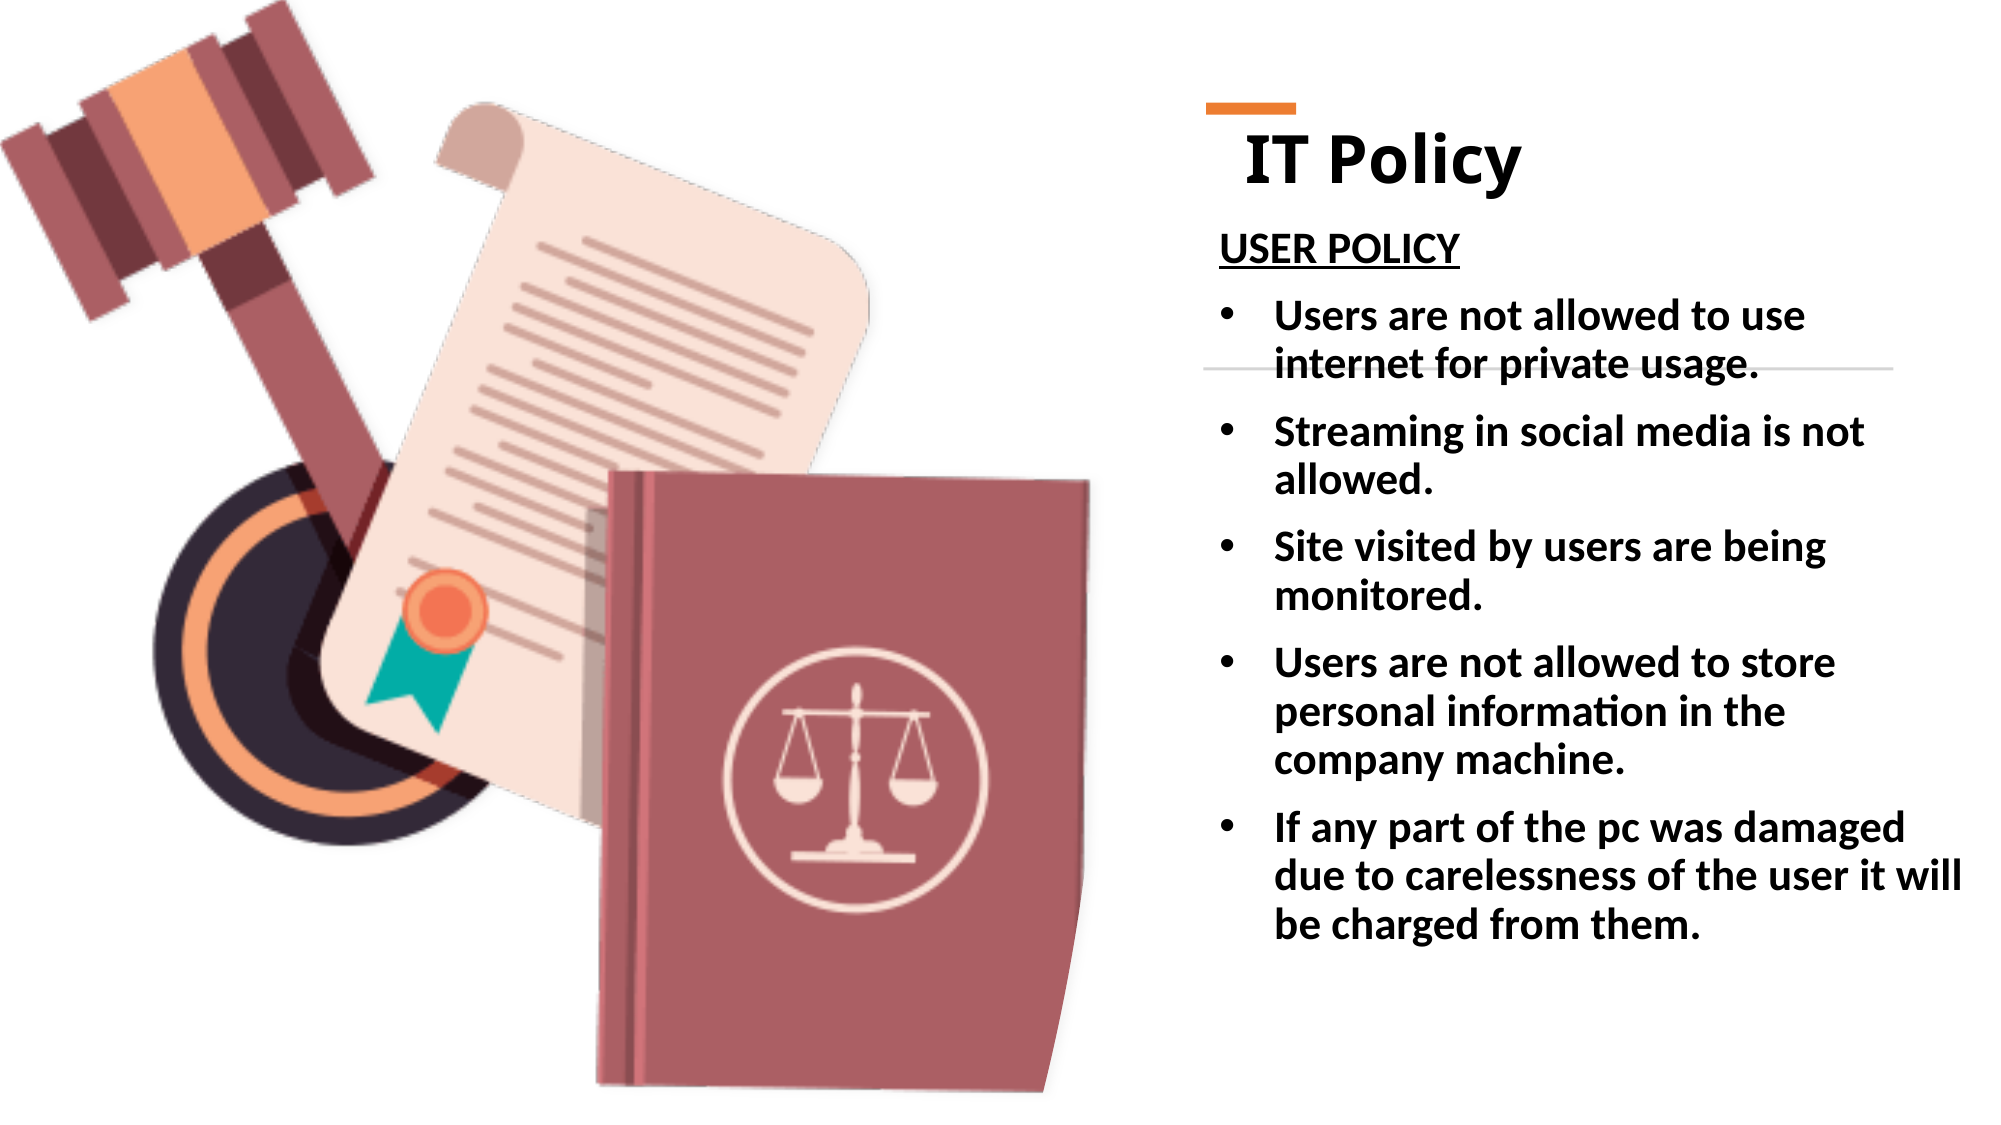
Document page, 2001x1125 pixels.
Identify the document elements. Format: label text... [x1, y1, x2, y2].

title IT Policy [1230, 0, 1773, 206]
picture [0, 0, 1102, 1125]
text_box [1102, 0, 2000, 1125]
text_box [1205, 102, 1297, 116]
list USER POLICY Users are not allowed to use internet for private usage. Streaming in social media is not allowed. Site visited by users are being monitored. Users are not allowed to store personal information in the company machine. If any part of the pc was damaged due to carelessness of the user it will be charged from them. [1204, 216, 1981, 961]
